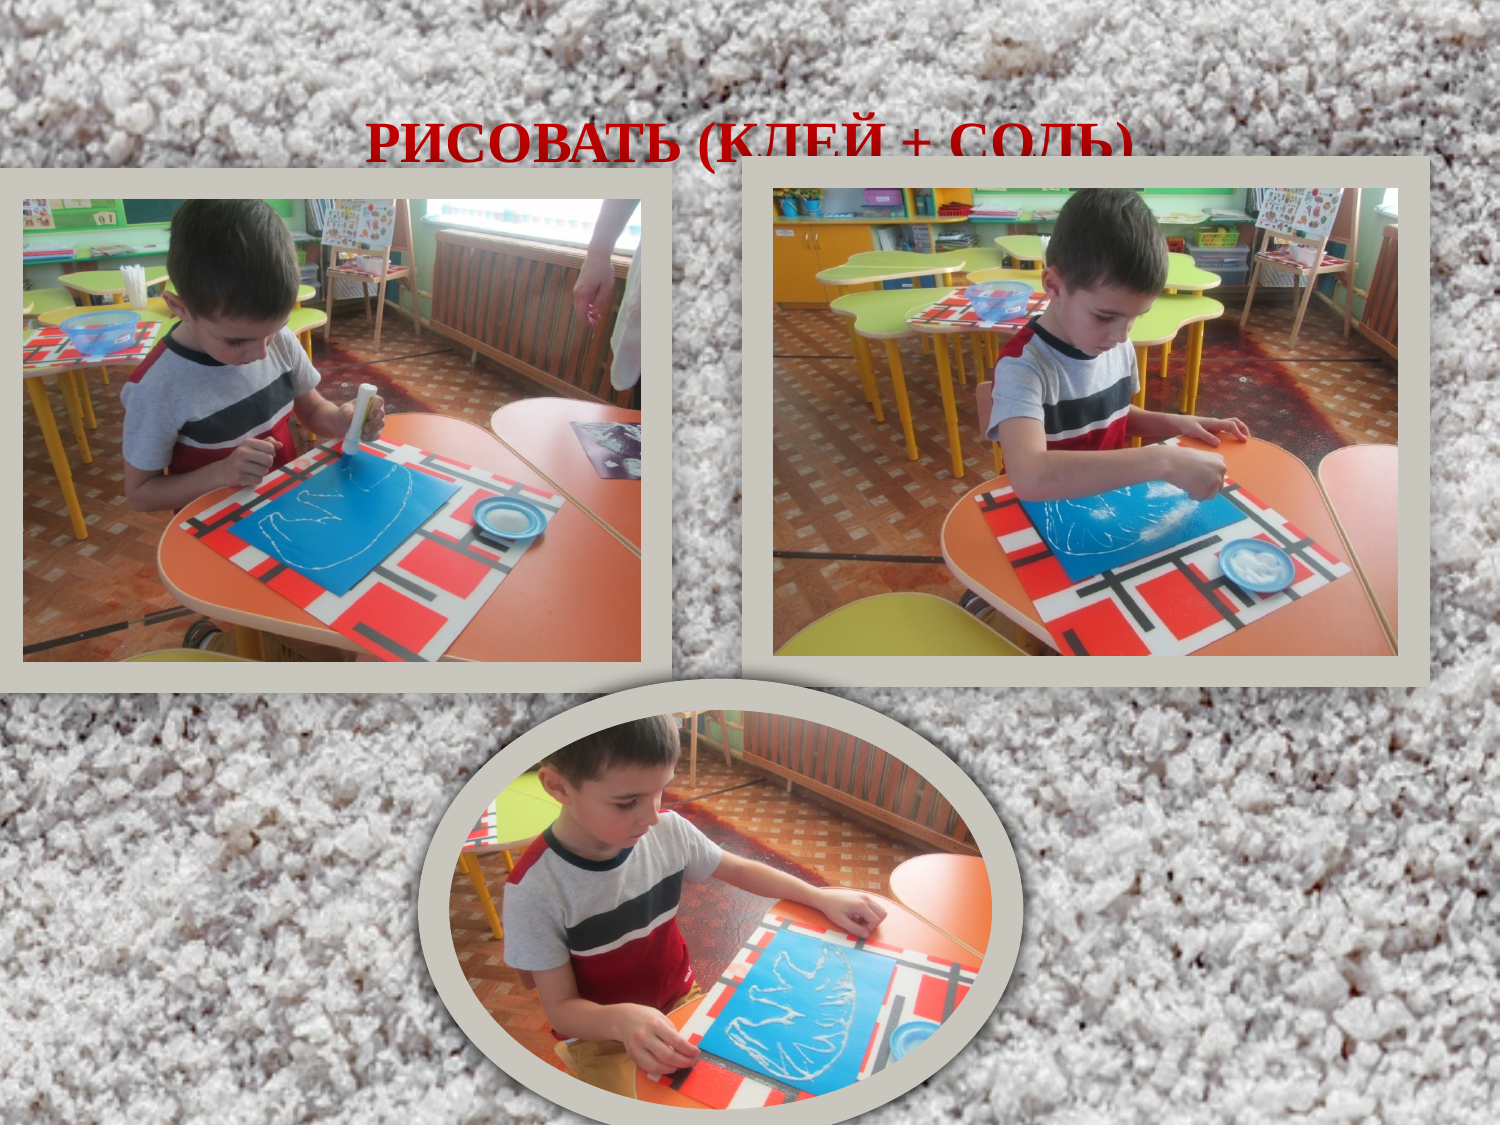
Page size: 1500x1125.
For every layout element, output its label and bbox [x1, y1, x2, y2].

picture [433, 694, 1008, 1125]
picture [773, 187, 1399, 657]
list [0, 0, 1500, 1125]
picture [23, 198, 641, 663]
